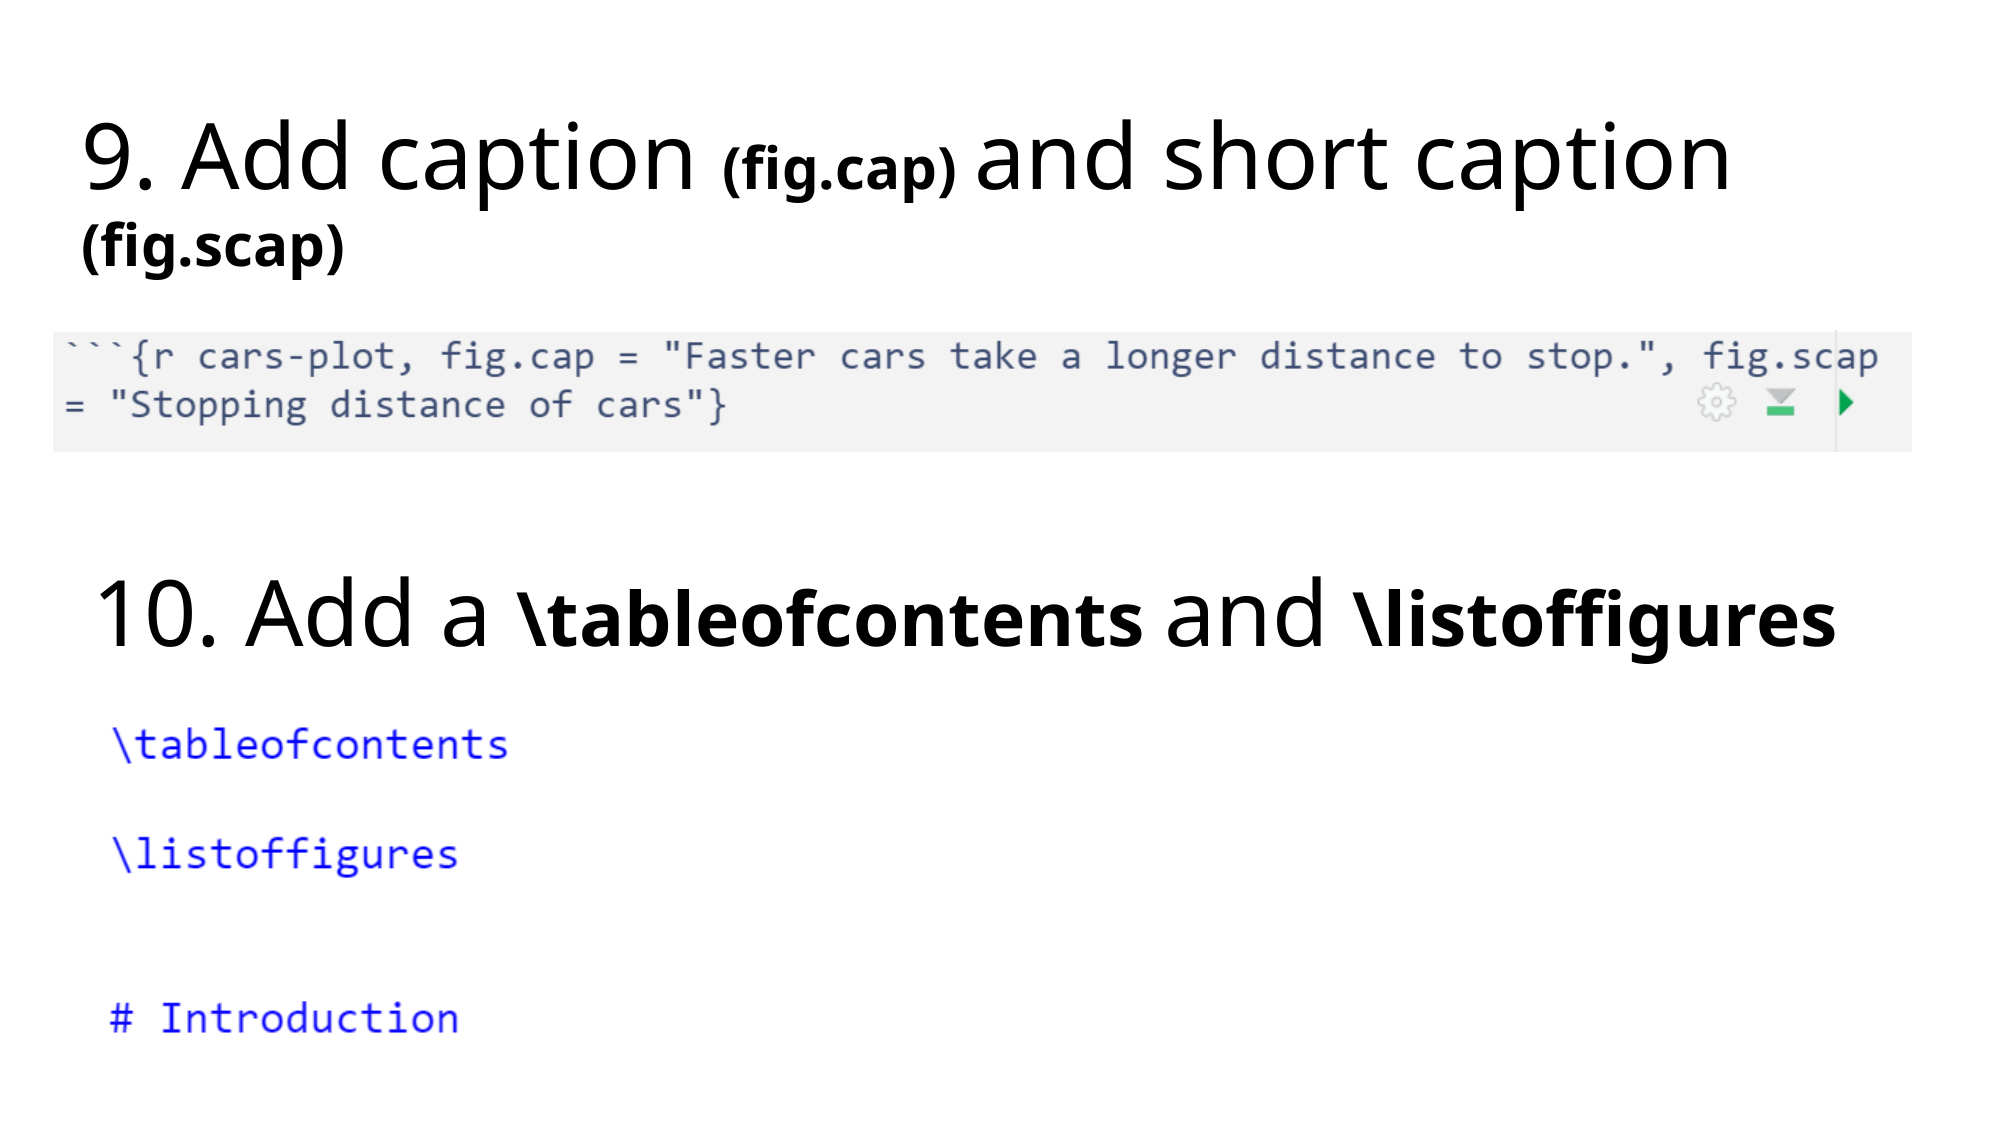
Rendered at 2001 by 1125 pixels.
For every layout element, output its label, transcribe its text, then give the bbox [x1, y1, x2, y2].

text_box 9. Add caption (fig.cap) and short caption (fig.scap) [66, 90, 1912, 286]
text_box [76, 546, 1924, 1062]
picture [52, 329, 1913, 453]
